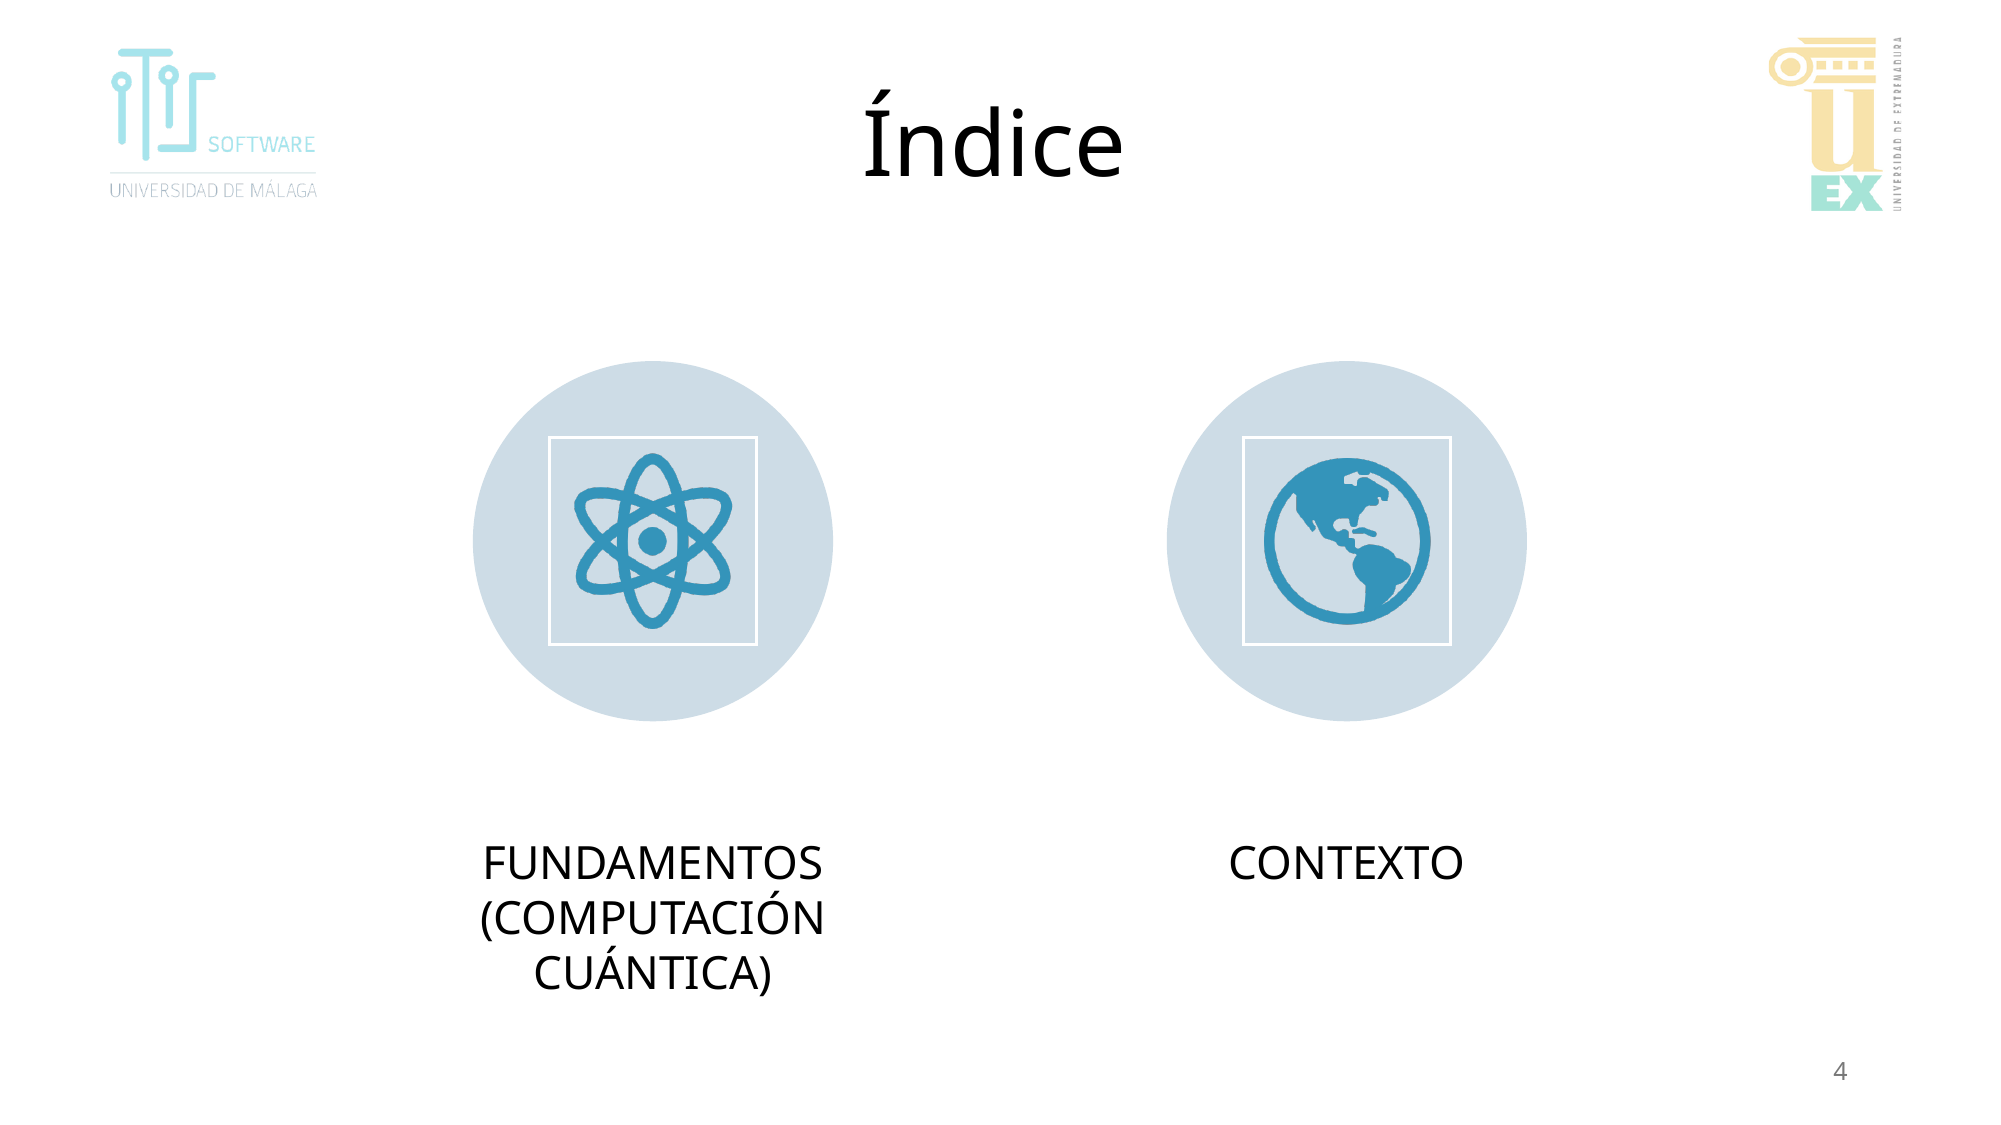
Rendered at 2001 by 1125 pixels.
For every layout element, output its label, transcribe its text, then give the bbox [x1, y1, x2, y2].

picture [98, 37, 327, 212]
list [136, 298, 1863, 1014]
slide_number 4 [1412, 1042, 1863, 1103]
title Índice [847, 37, 1153, 256]
text_box [1768, 37, 1902, 211]
